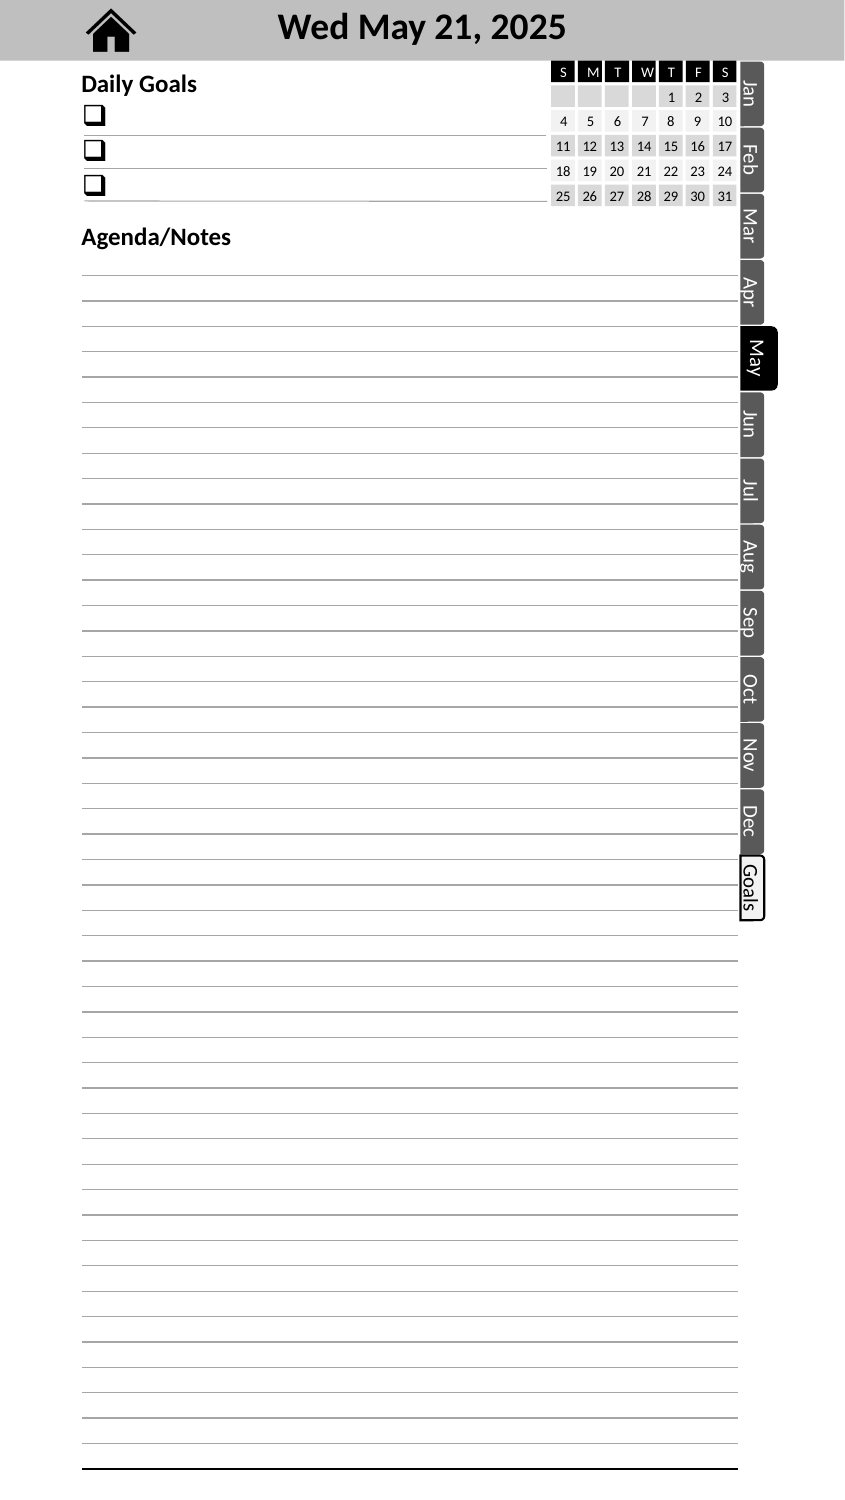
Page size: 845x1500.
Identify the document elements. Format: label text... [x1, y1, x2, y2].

list Wed May 21, 2025 [190, 0, 655, 61]
picture [82, 1, 140, 59]
